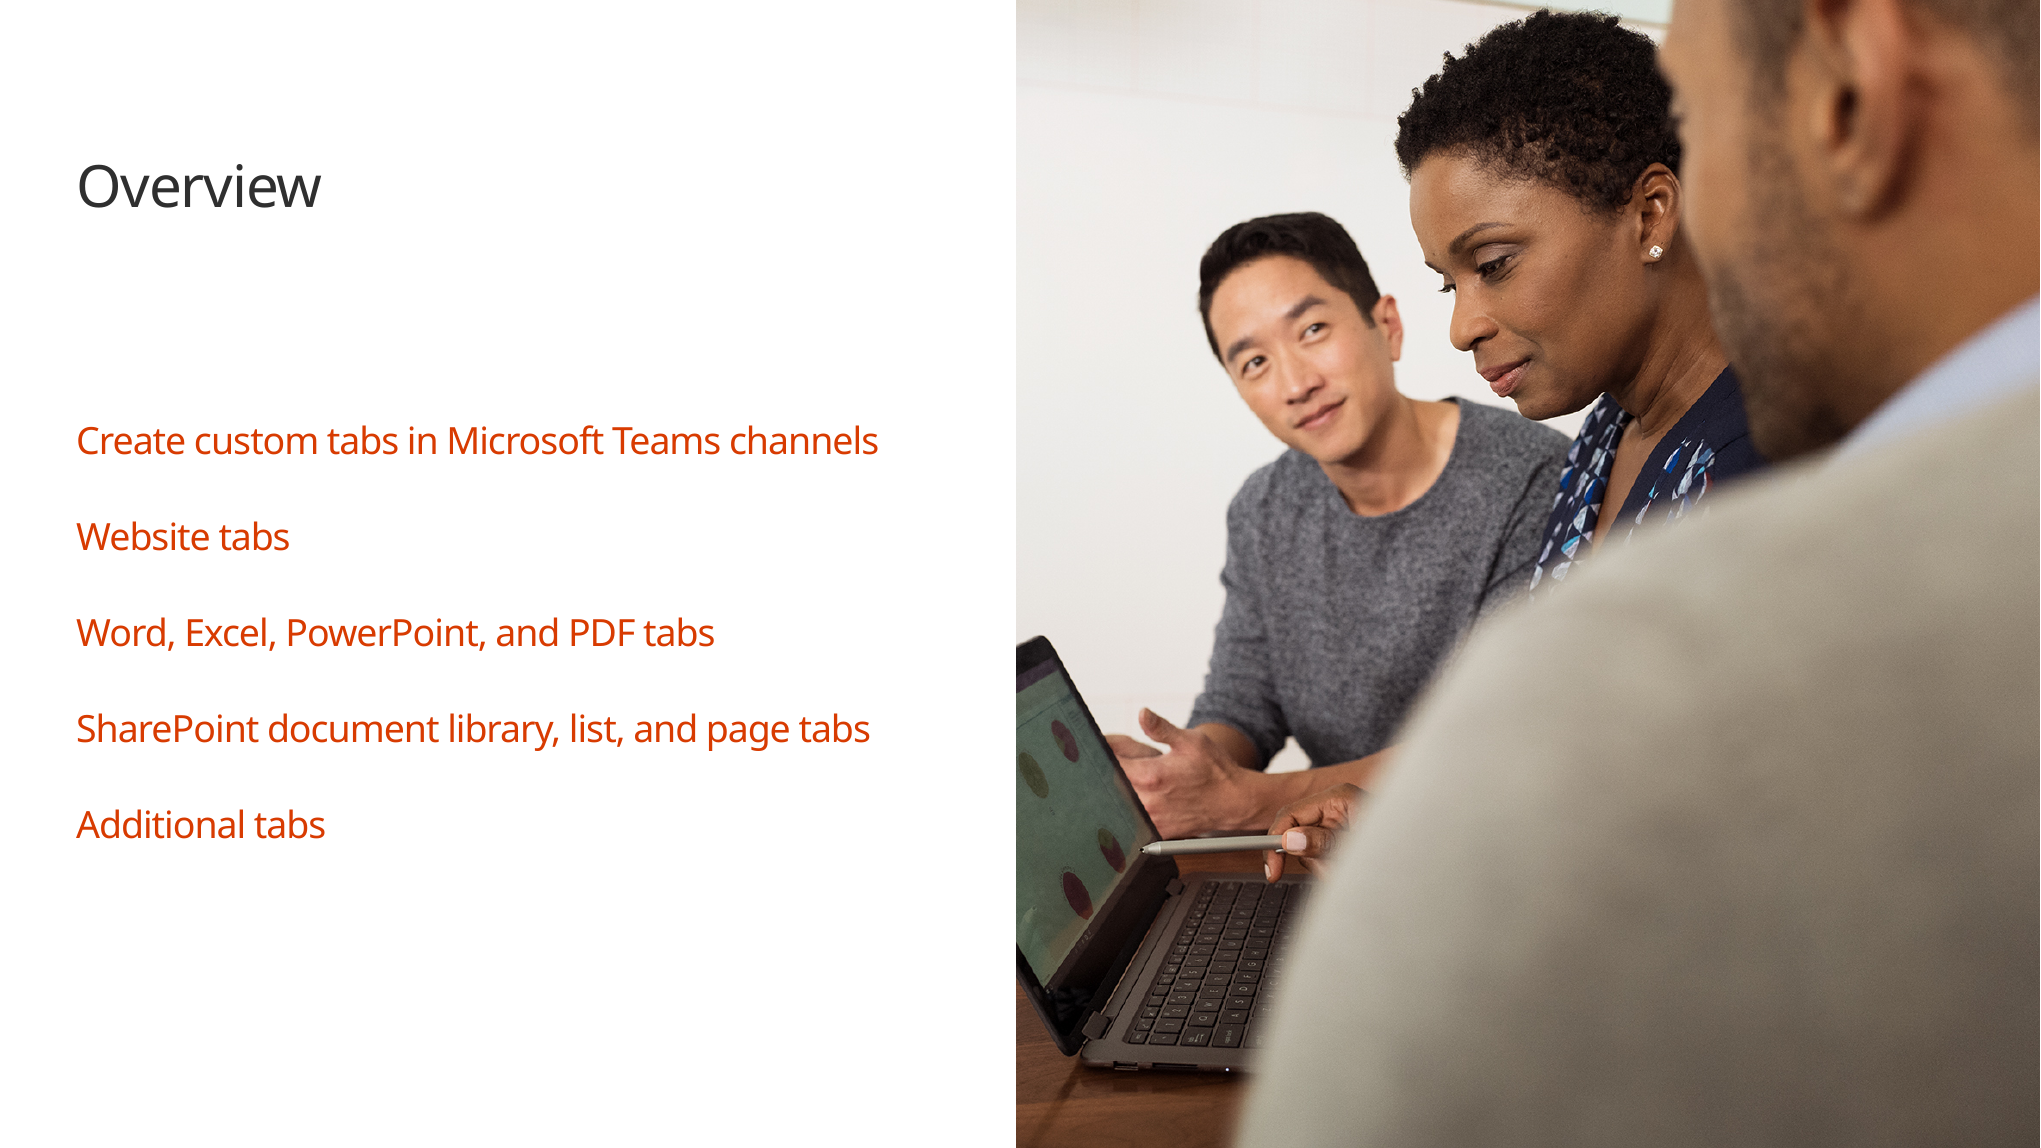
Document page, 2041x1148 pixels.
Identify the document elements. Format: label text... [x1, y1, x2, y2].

title Overview [76, 157, 618, 309]
list Create custom tabs in Microsoft Teams channels Website tabs Word, Excel, PowerPoint, and PDF tabs SharePoint document library, list, and page tabs Additional tabs [76, 422, 913, 1056]
picture [1015, 0, 2041, 1148]
